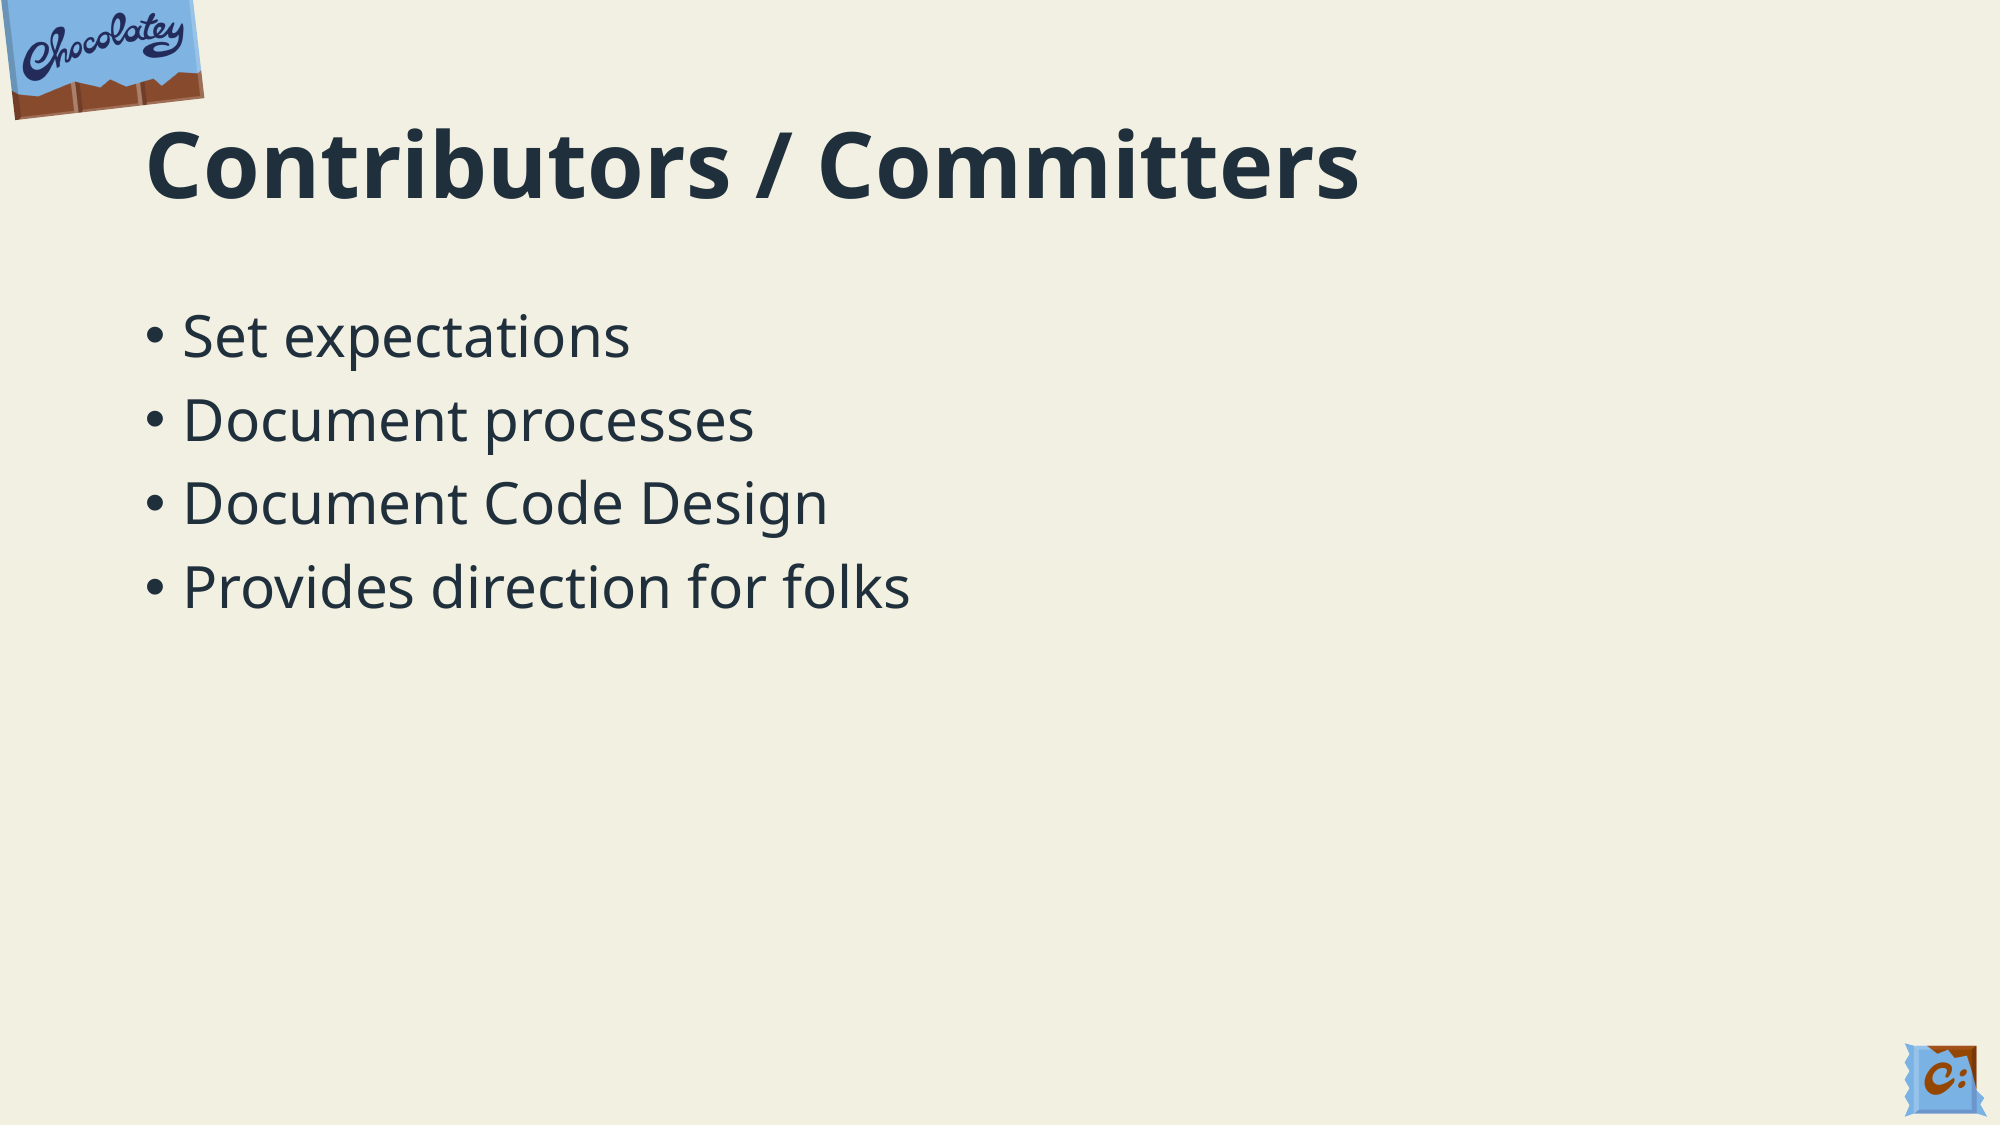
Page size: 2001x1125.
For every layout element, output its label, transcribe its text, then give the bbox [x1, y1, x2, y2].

picture [1900, 1035, 1991, 1125]
title Contributors / Committers [136, 59, 1863, 278]
list Set expectations Document processes Document Code Design Provides direction for folks [136, 298, 1863, 1014]
picture [1, 0, 200, 121]
